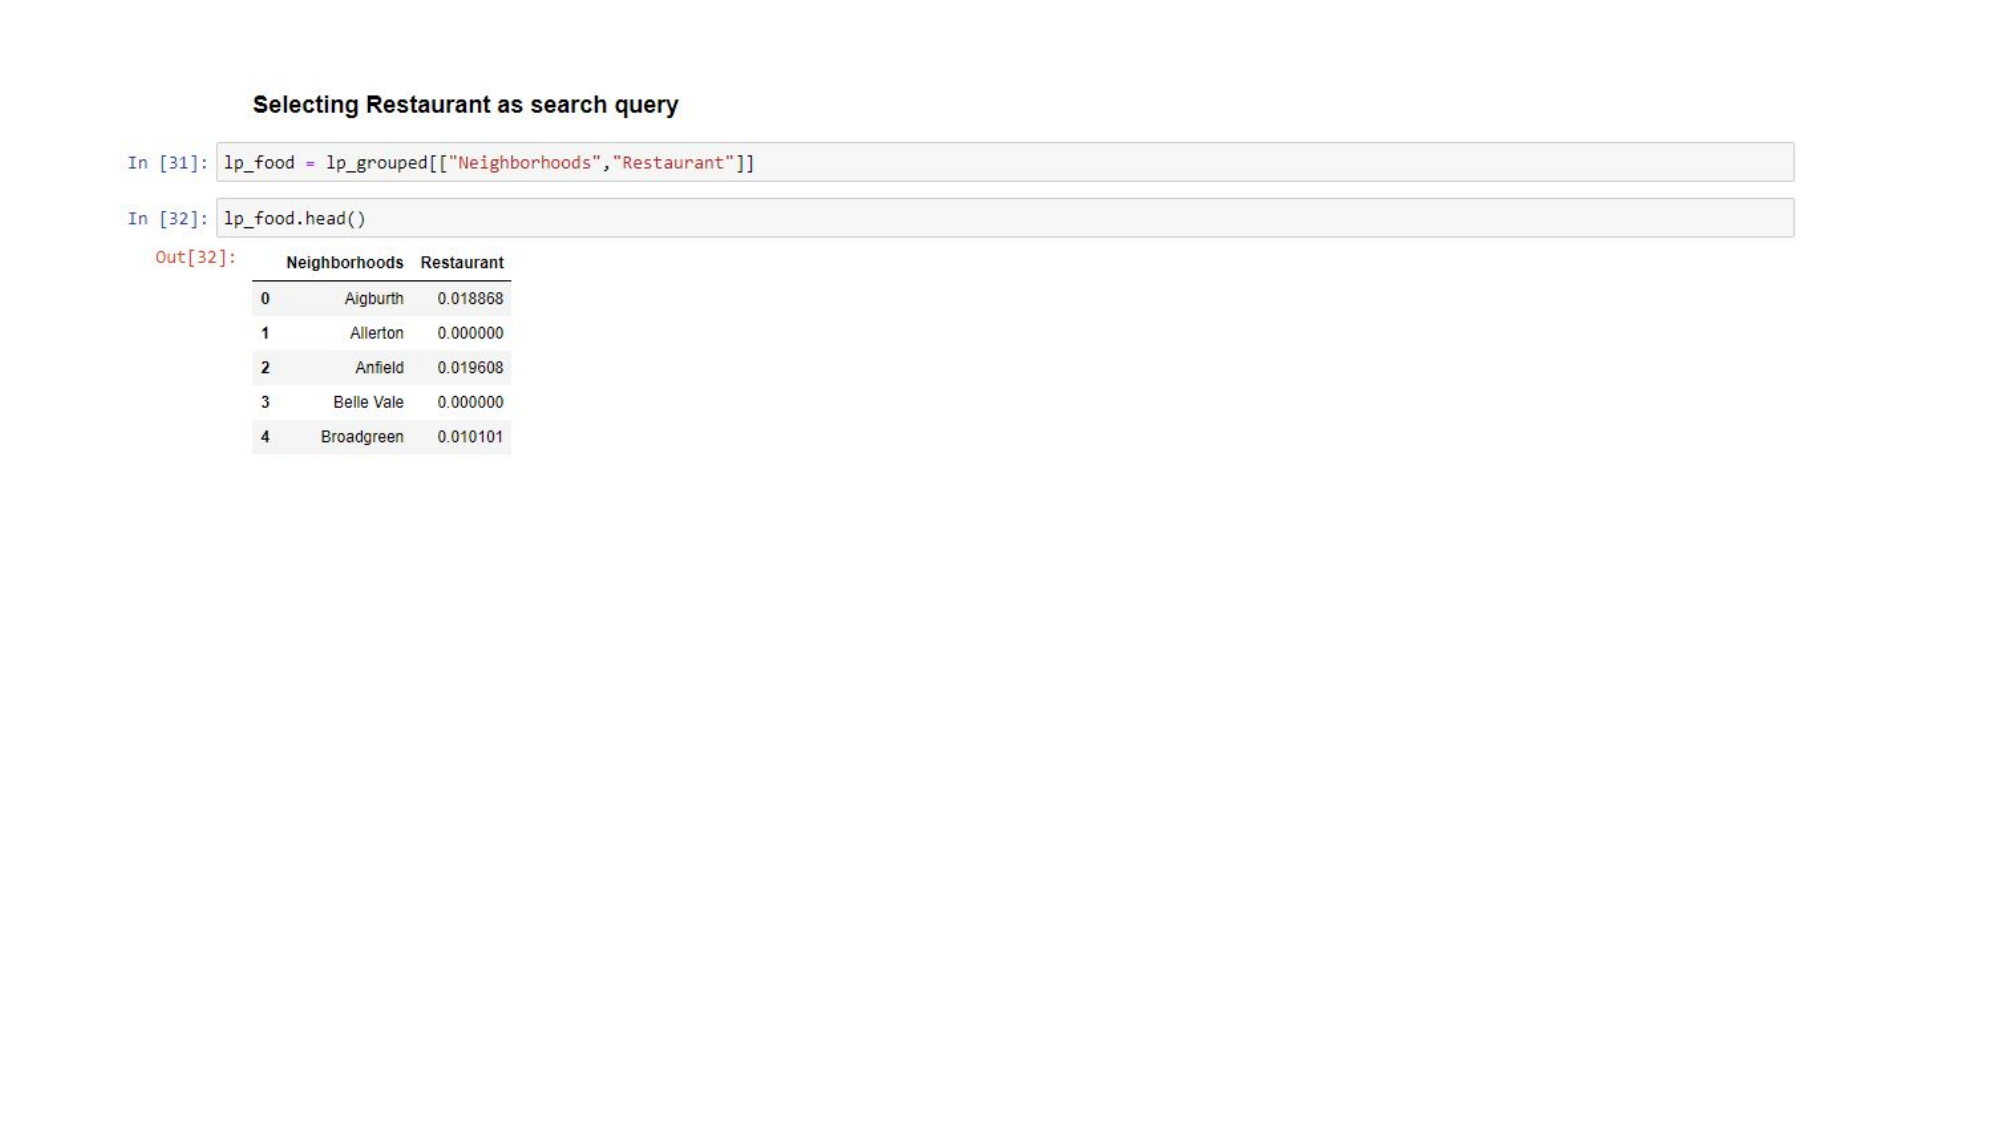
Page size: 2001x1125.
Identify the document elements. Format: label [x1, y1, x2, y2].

list [76, 77, 1802, 501]
